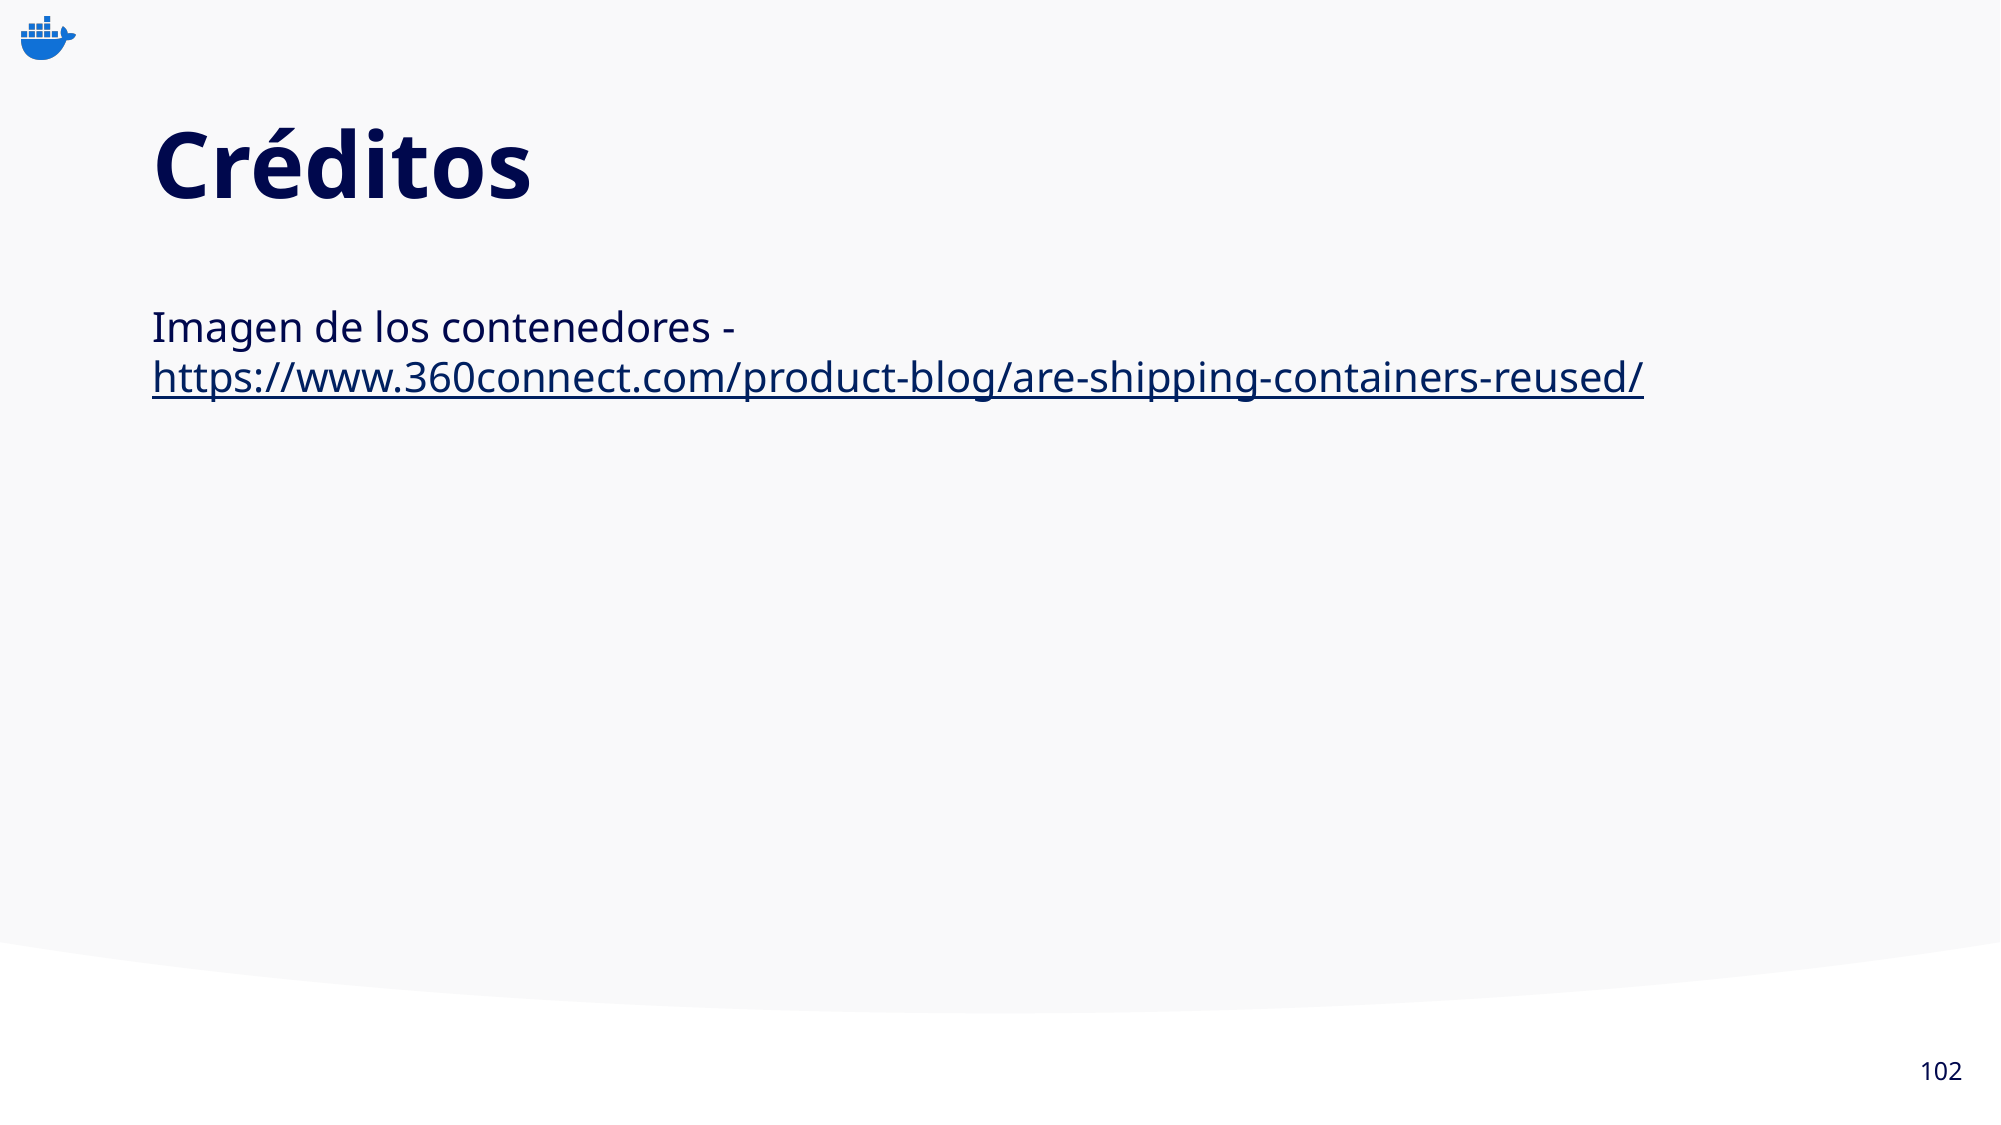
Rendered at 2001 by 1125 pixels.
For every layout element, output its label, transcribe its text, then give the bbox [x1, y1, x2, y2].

list Imagen de los contenedores - https://www.360connect.com/product-blog/are-shipping-containers-reused/ [137, 299, 1863, 1014]
slide_number 102 [1527, 1042, 1978, 1103]
title Créditos [137, 59, 1863, 278]
picture [21, 16, 76, 60]
